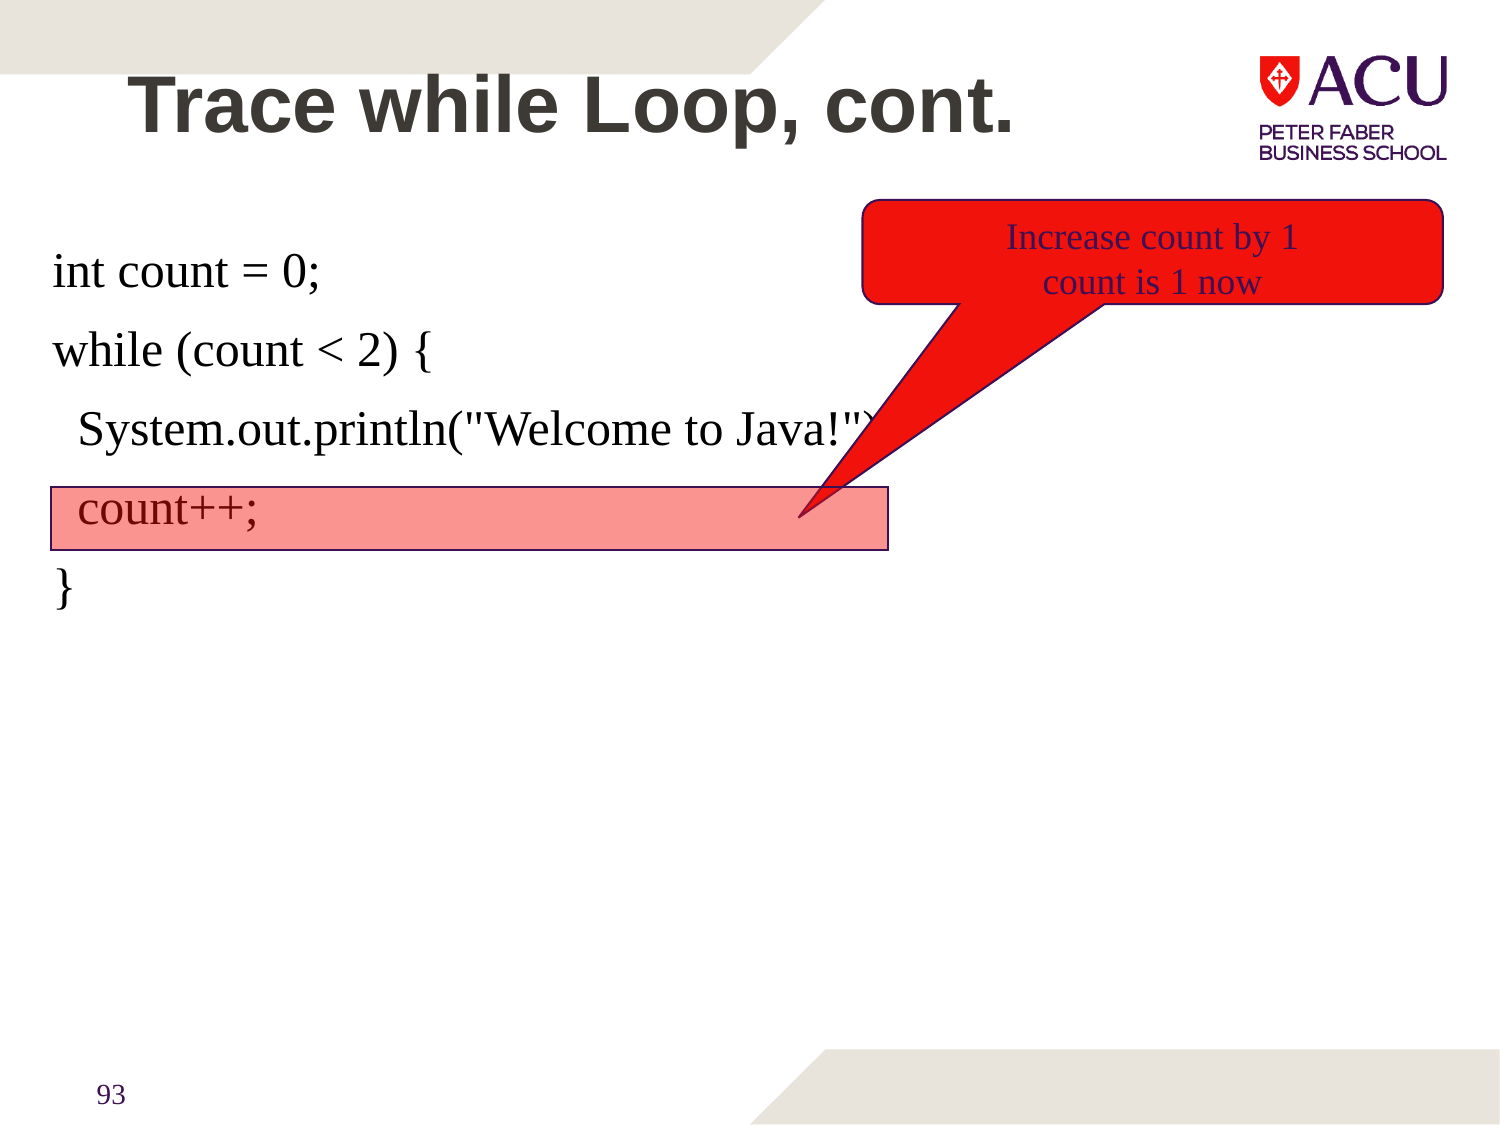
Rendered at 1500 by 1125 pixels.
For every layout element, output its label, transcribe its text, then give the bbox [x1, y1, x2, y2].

text_box int count = 0; while (count < 2) { System.out.println("Welcome to Java!"); count++; } [37, 237, 913, 622]
picture [1240, 41, 1466, 175]
title Trace while Loop, cont. [112, 37, 1388, 163]
slide_number 93 [81, 1068, 156, 1109]
text_box [50, 486, 889, 550]
text_box Increase count by 1 count is 1 now [822, 199, 1443, 486]
